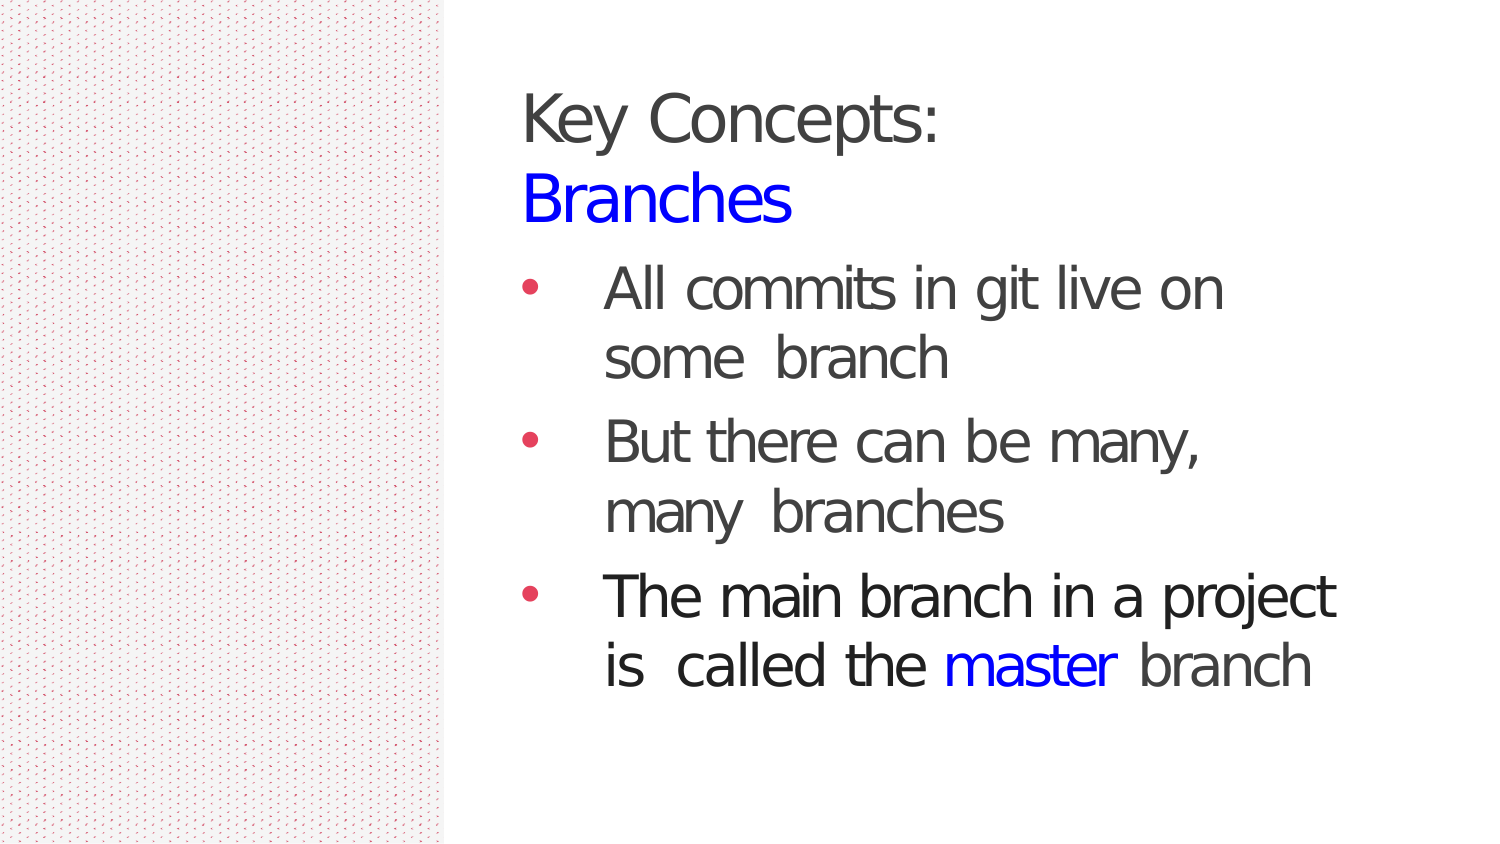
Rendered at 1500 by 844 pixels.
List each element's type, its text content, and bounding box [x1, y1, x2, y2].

list All commits in git live on some branch But there can be many, many branches The main branch in a project is called the master branch [121, 246, 1379, 727]
picture [0, 0, 444, 844]
title Key Concepts: Branches [518, 73, 1227, 236]
